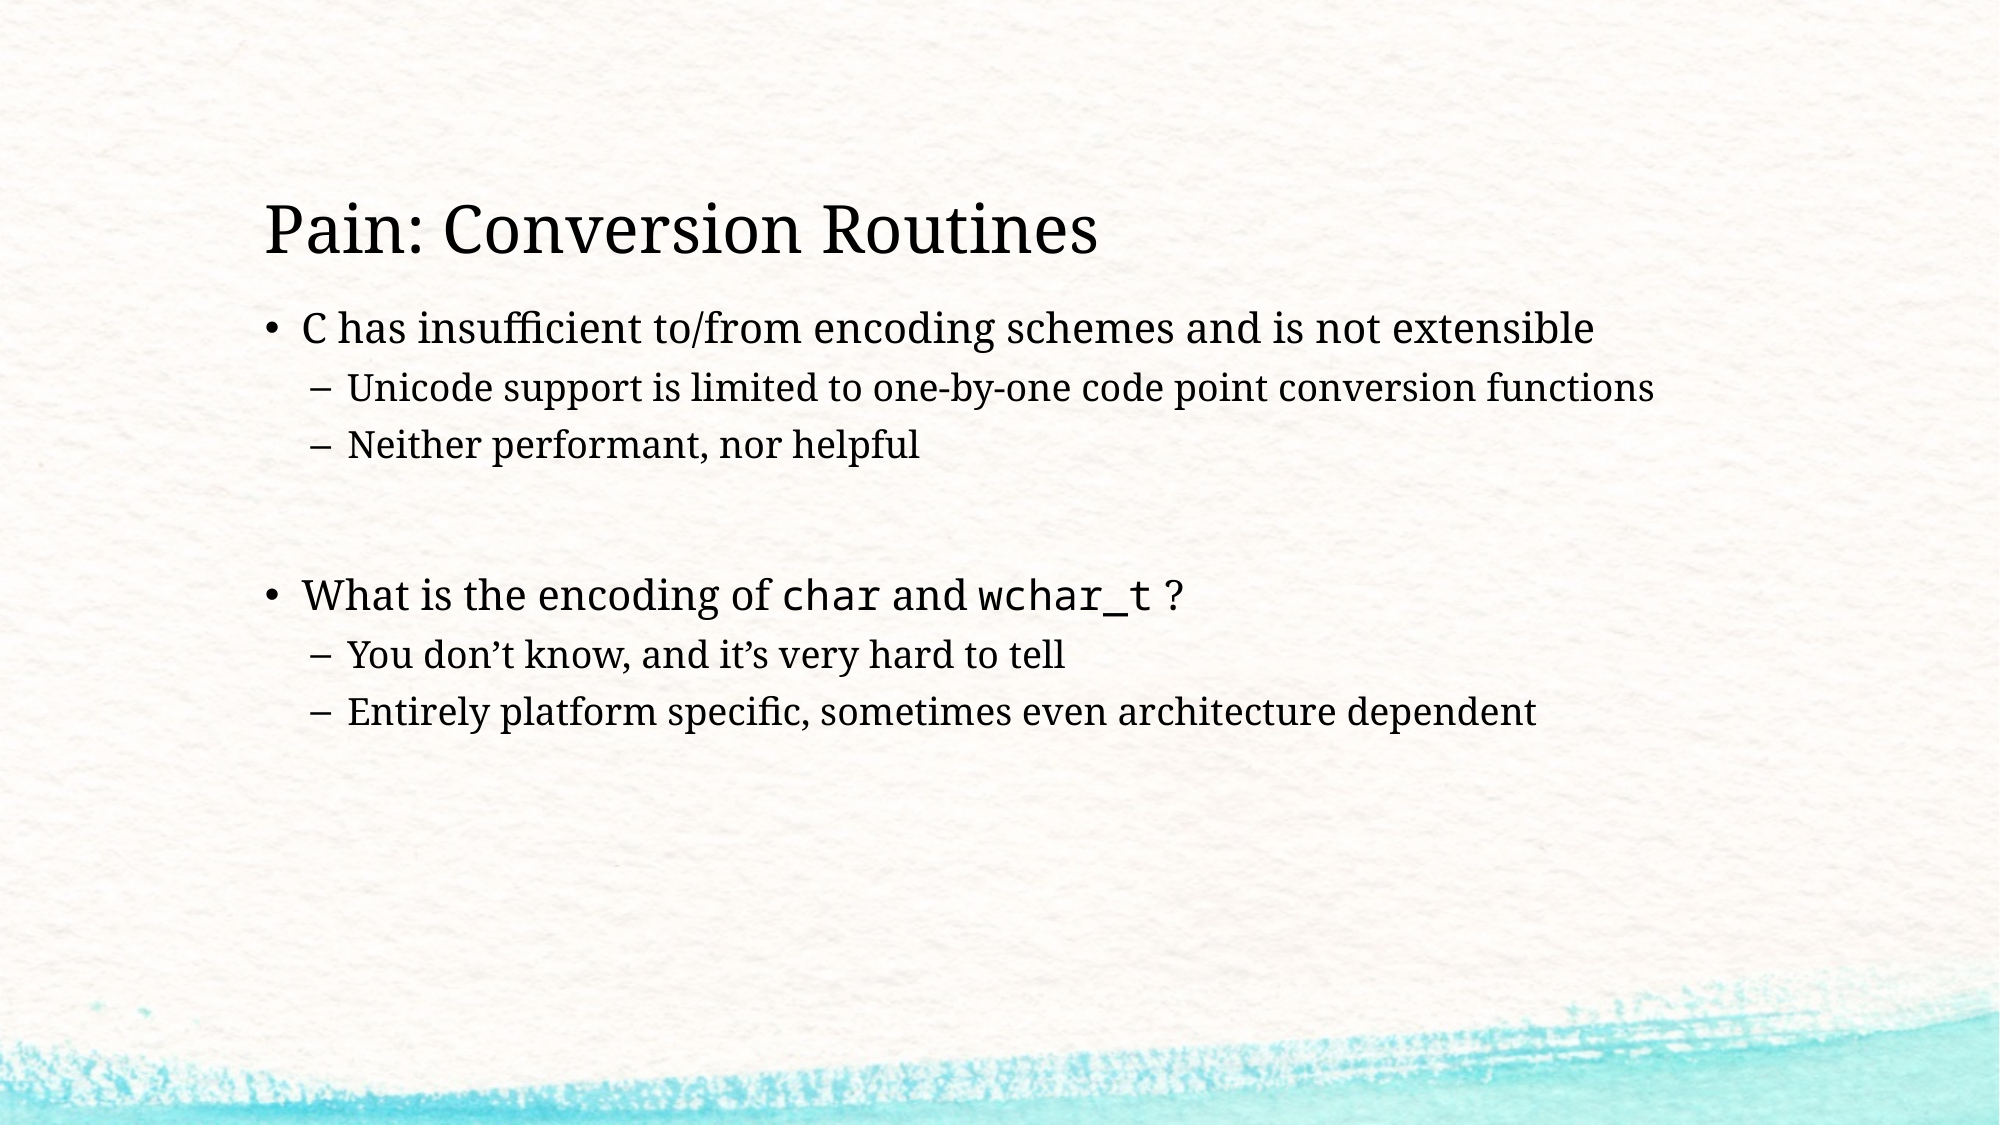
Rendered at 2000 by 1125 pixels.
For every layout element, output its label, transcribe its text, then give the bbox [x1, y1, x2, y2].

picture [0, 0, 2000, 1125]
title Pain: Conversion Routines [249, 87, 1825, 275]
list C has insufficient to/from encoding schemes and is not extensible Unicode support is limited to one-by-one code point conversion functions Neither performant, nor helpful What is the encoding of char and wchar_t ? You don’t know, and it’s very hard to tell Entirely platform specific, sometimes even architecture dependent [249, 299, 1825, 988]
